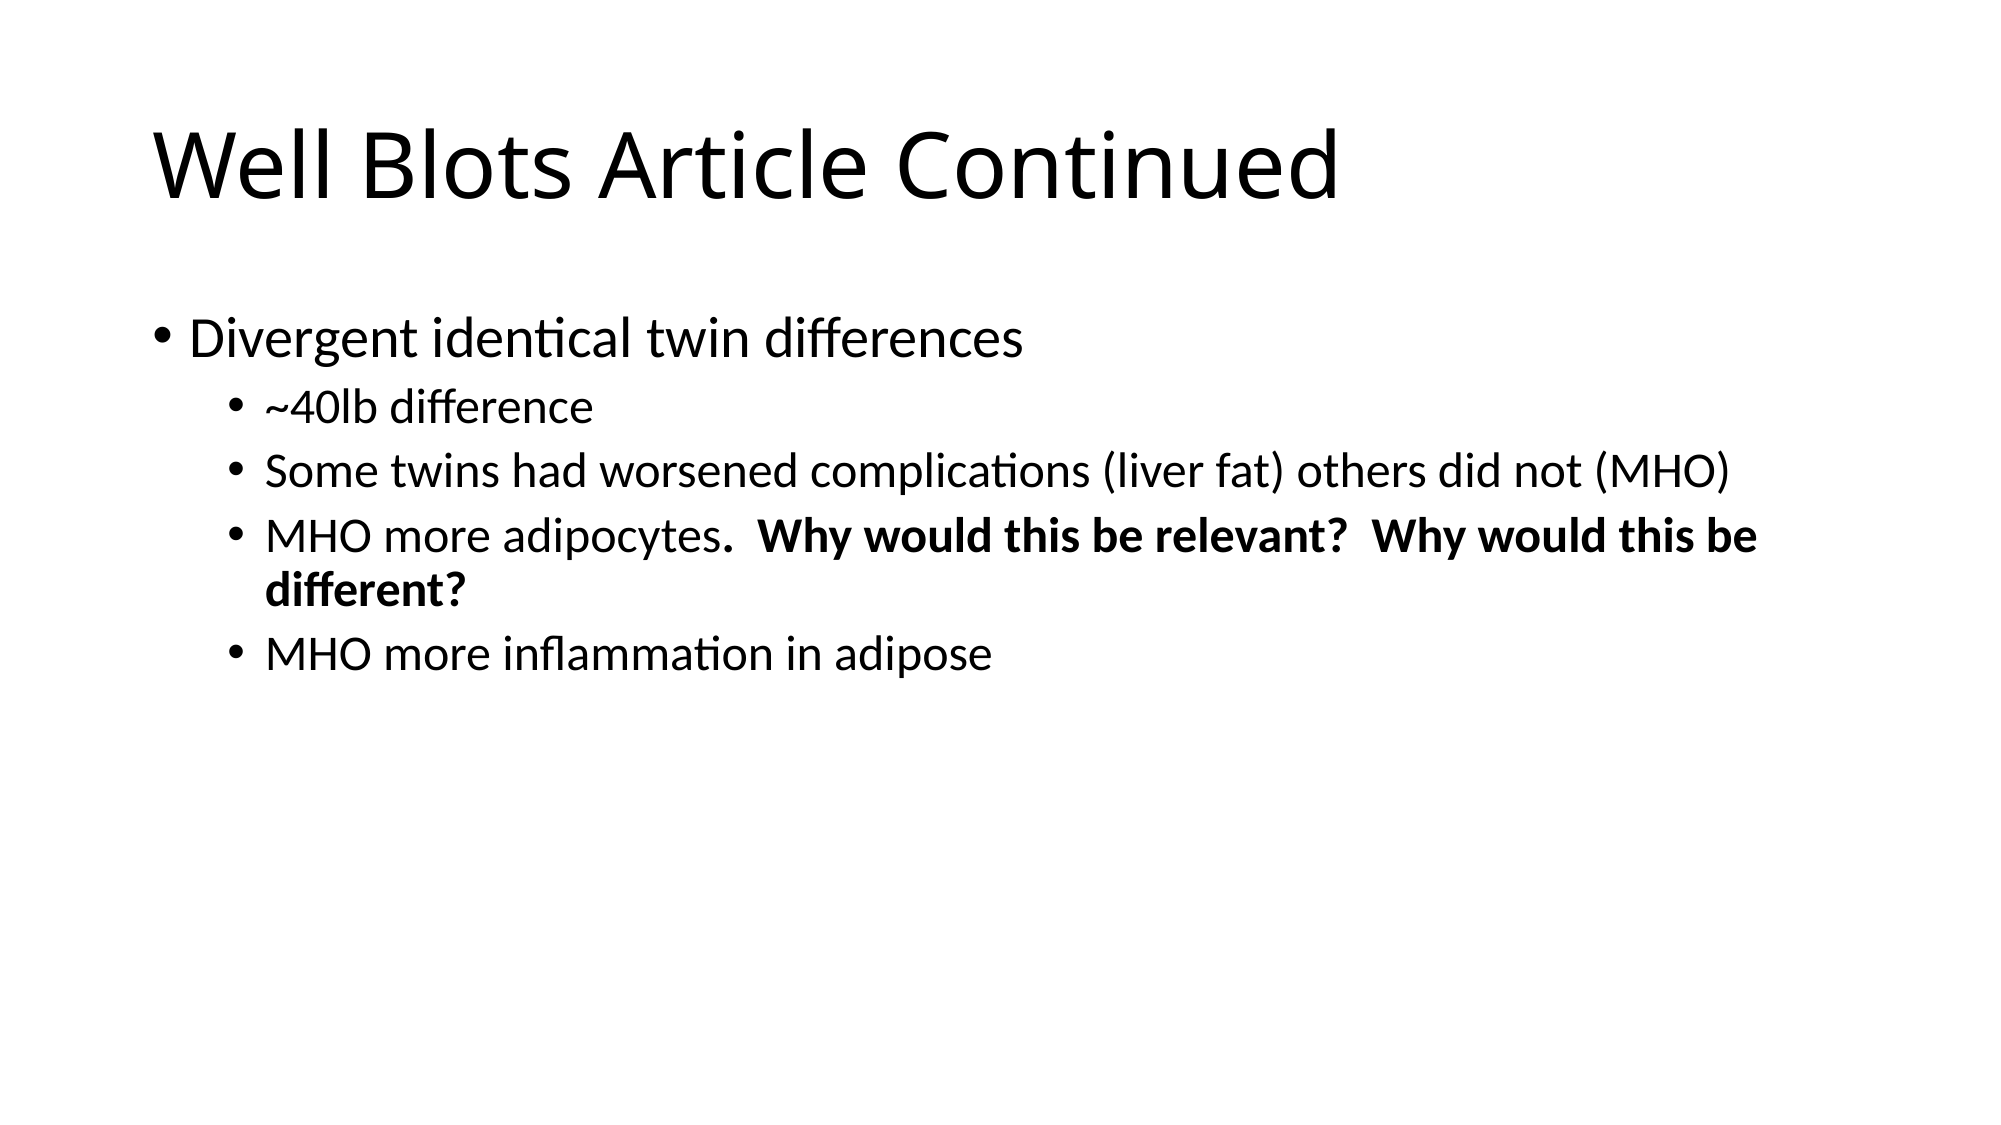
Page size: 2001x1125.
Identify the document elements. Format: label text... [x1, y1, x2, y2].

title Well Blots Article Continued [137, 59, 1863, 278]
list Divergent identical twin differences ~40lb difference Some twins had worsened complications (liver fat) others did not (MHO) MHO more adipocytes. Why would this be relevant? Why would this be different? MHO more inflammation in adipose [137, 299, 1863, 1014]
